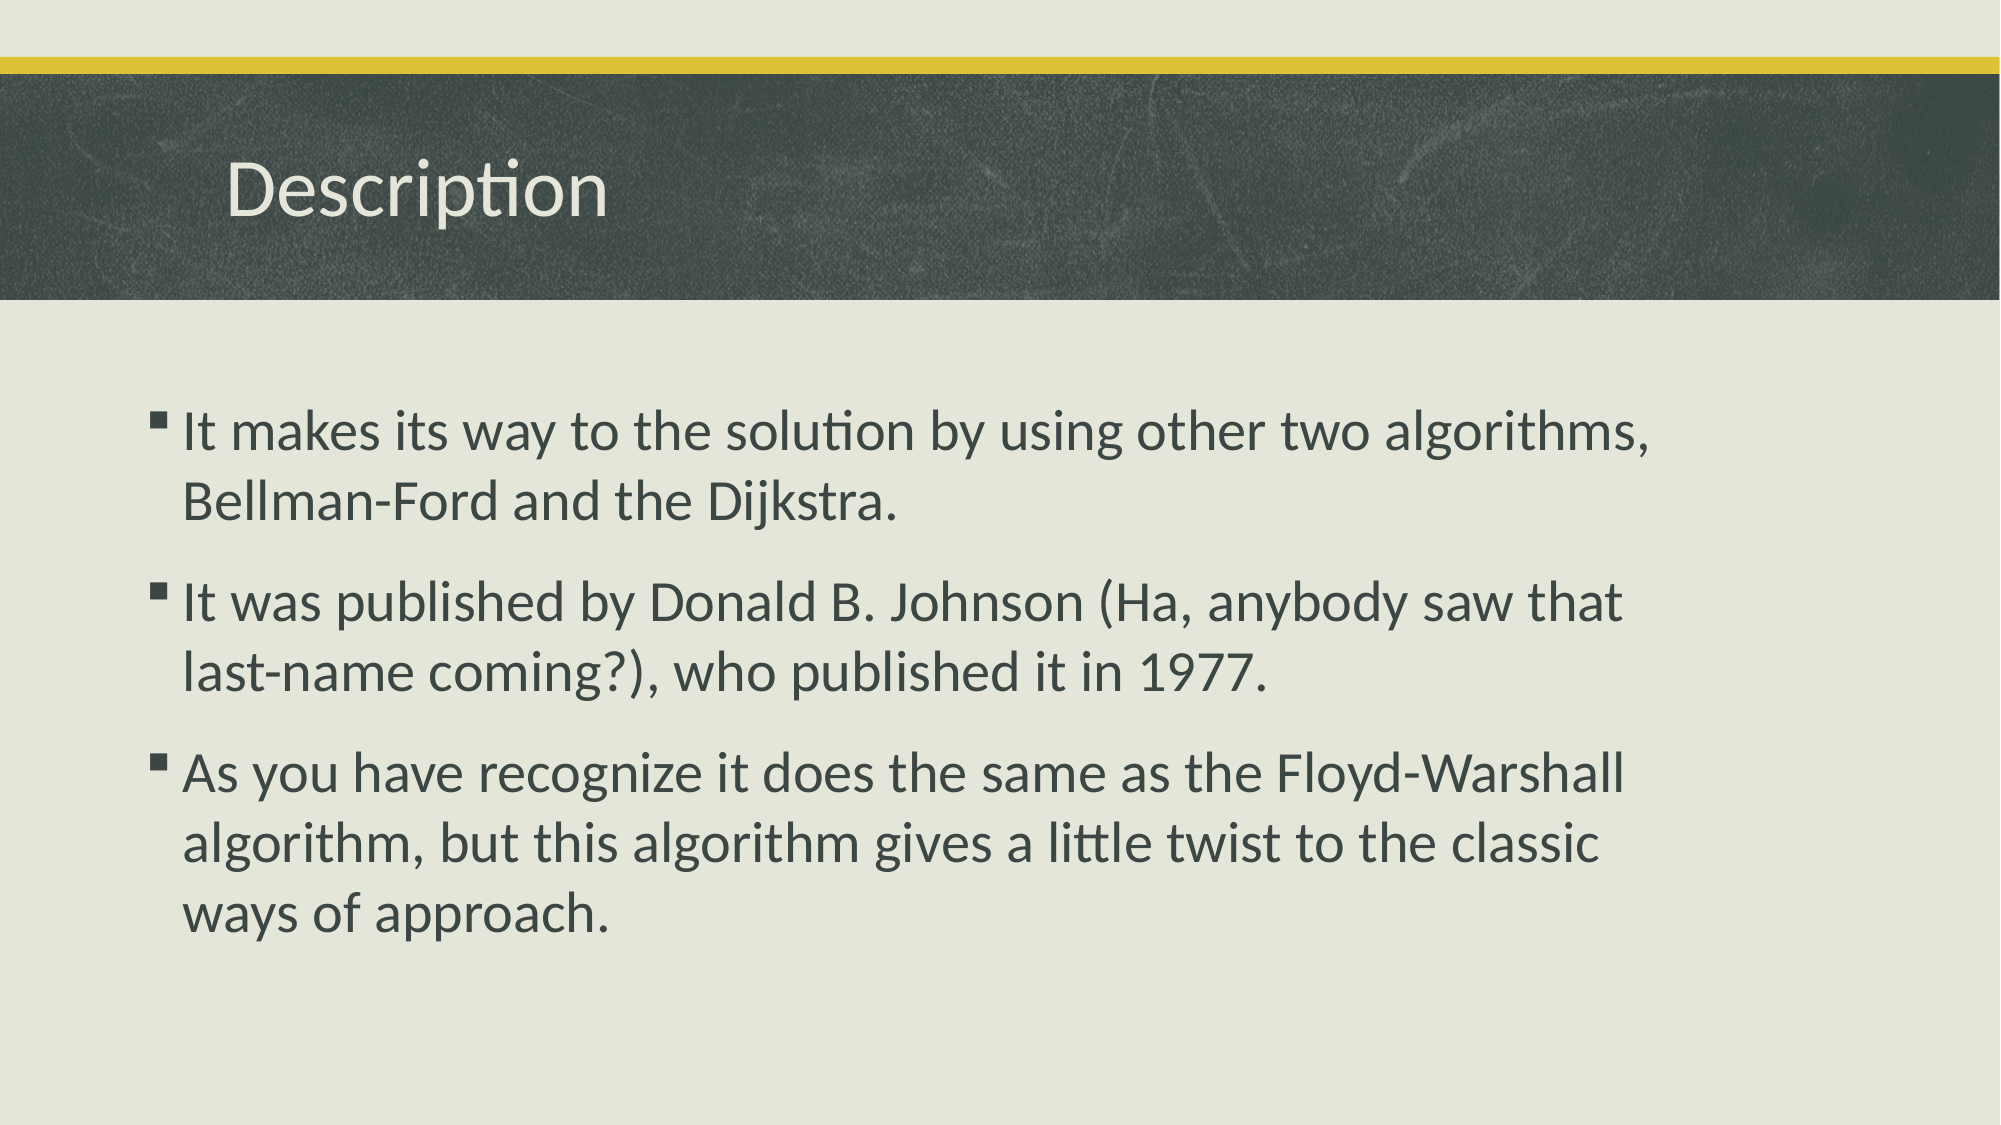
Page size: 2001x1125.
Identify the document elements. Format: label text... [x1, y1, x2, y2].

list It makes its way to the solution by using other two algorithms, Bellman-Ford and the Dijkstra. It was published by Donald B. Johnson (Ha, anybody saw that last-name coming?), who published it in 1977. As you have recognize it does the same as the Floyd-Warshall algorithm, but this algorithm gives a little twist to the classic ways of approach. [130, 384, 1710, 1039]
title Description [210, 76, 1790, 300]
picture [0, 74, 2000, 300]
